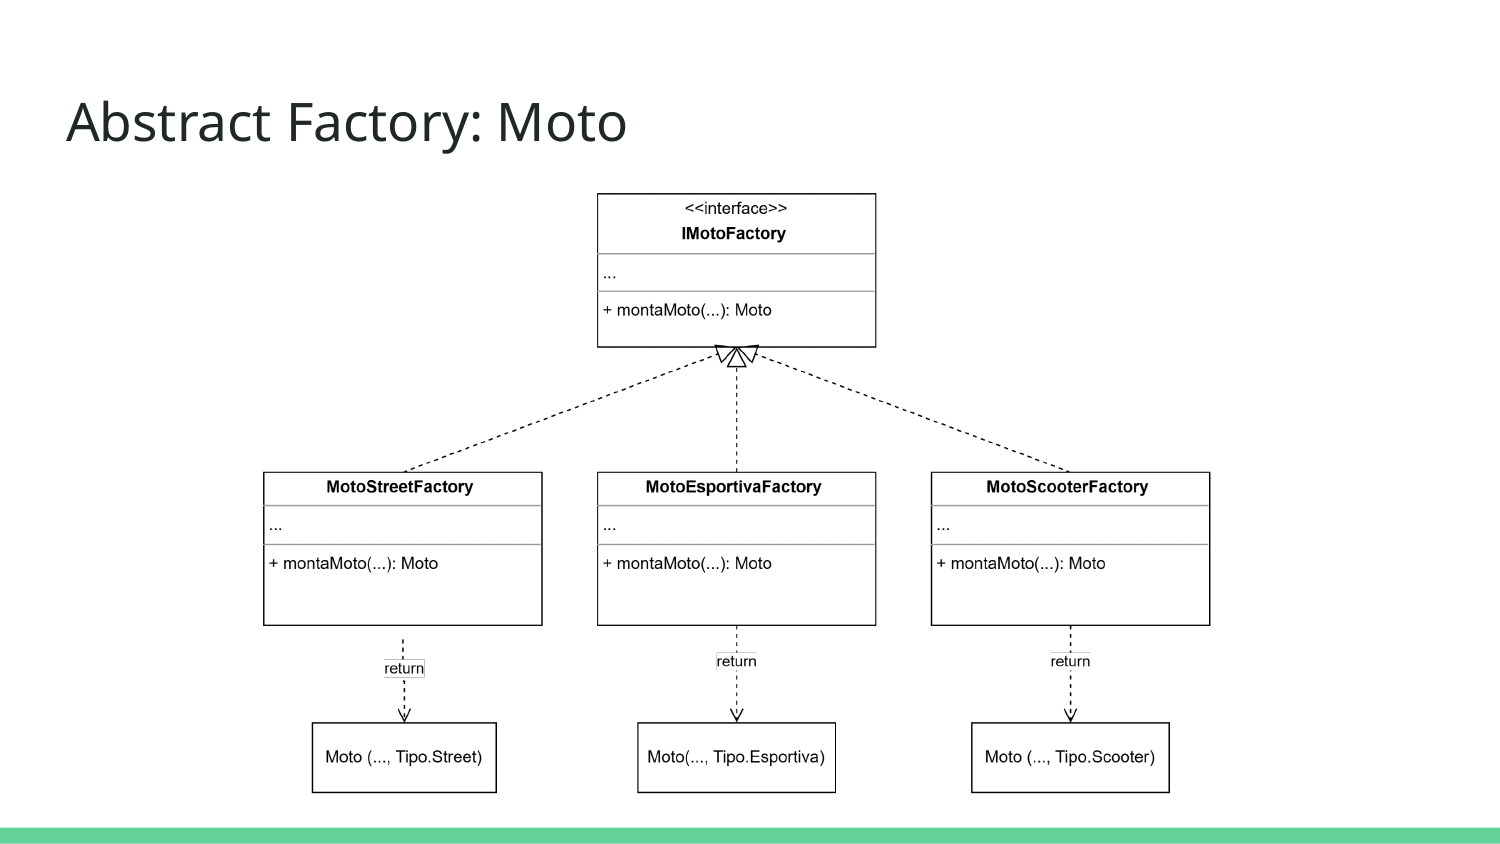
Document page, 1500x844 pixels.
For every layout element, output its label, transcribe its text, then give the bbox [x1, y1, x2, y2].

title Abstract Factory: Moto [51, 72, 1449, 167]
picture [249, 179, 1225, 807]
